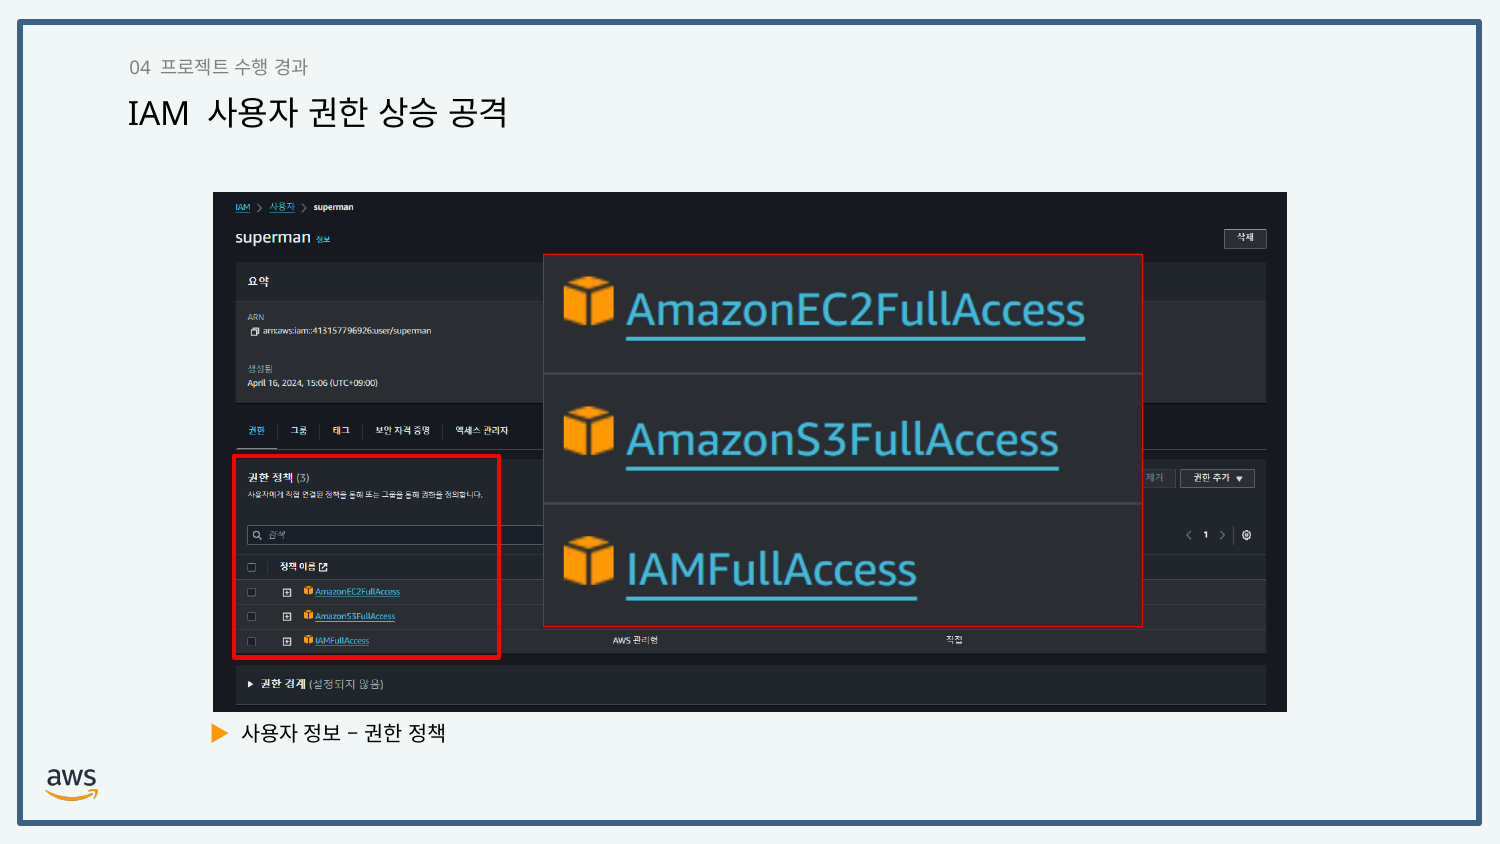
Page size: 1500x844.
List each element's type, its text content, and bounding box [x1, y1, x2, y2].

picture [45, 769, 98, 801]
text_box ▶ 사용자 정보 – 권한 정책 [194, 713, 1216, 754]
text_box IAM 사용자 권한 상승 공격 [113, 84, 663, 140]
picture [212, 192, 1288, 713]
text_box 04 프로젝트 수행 경과 [114, 40, 406, 85]
